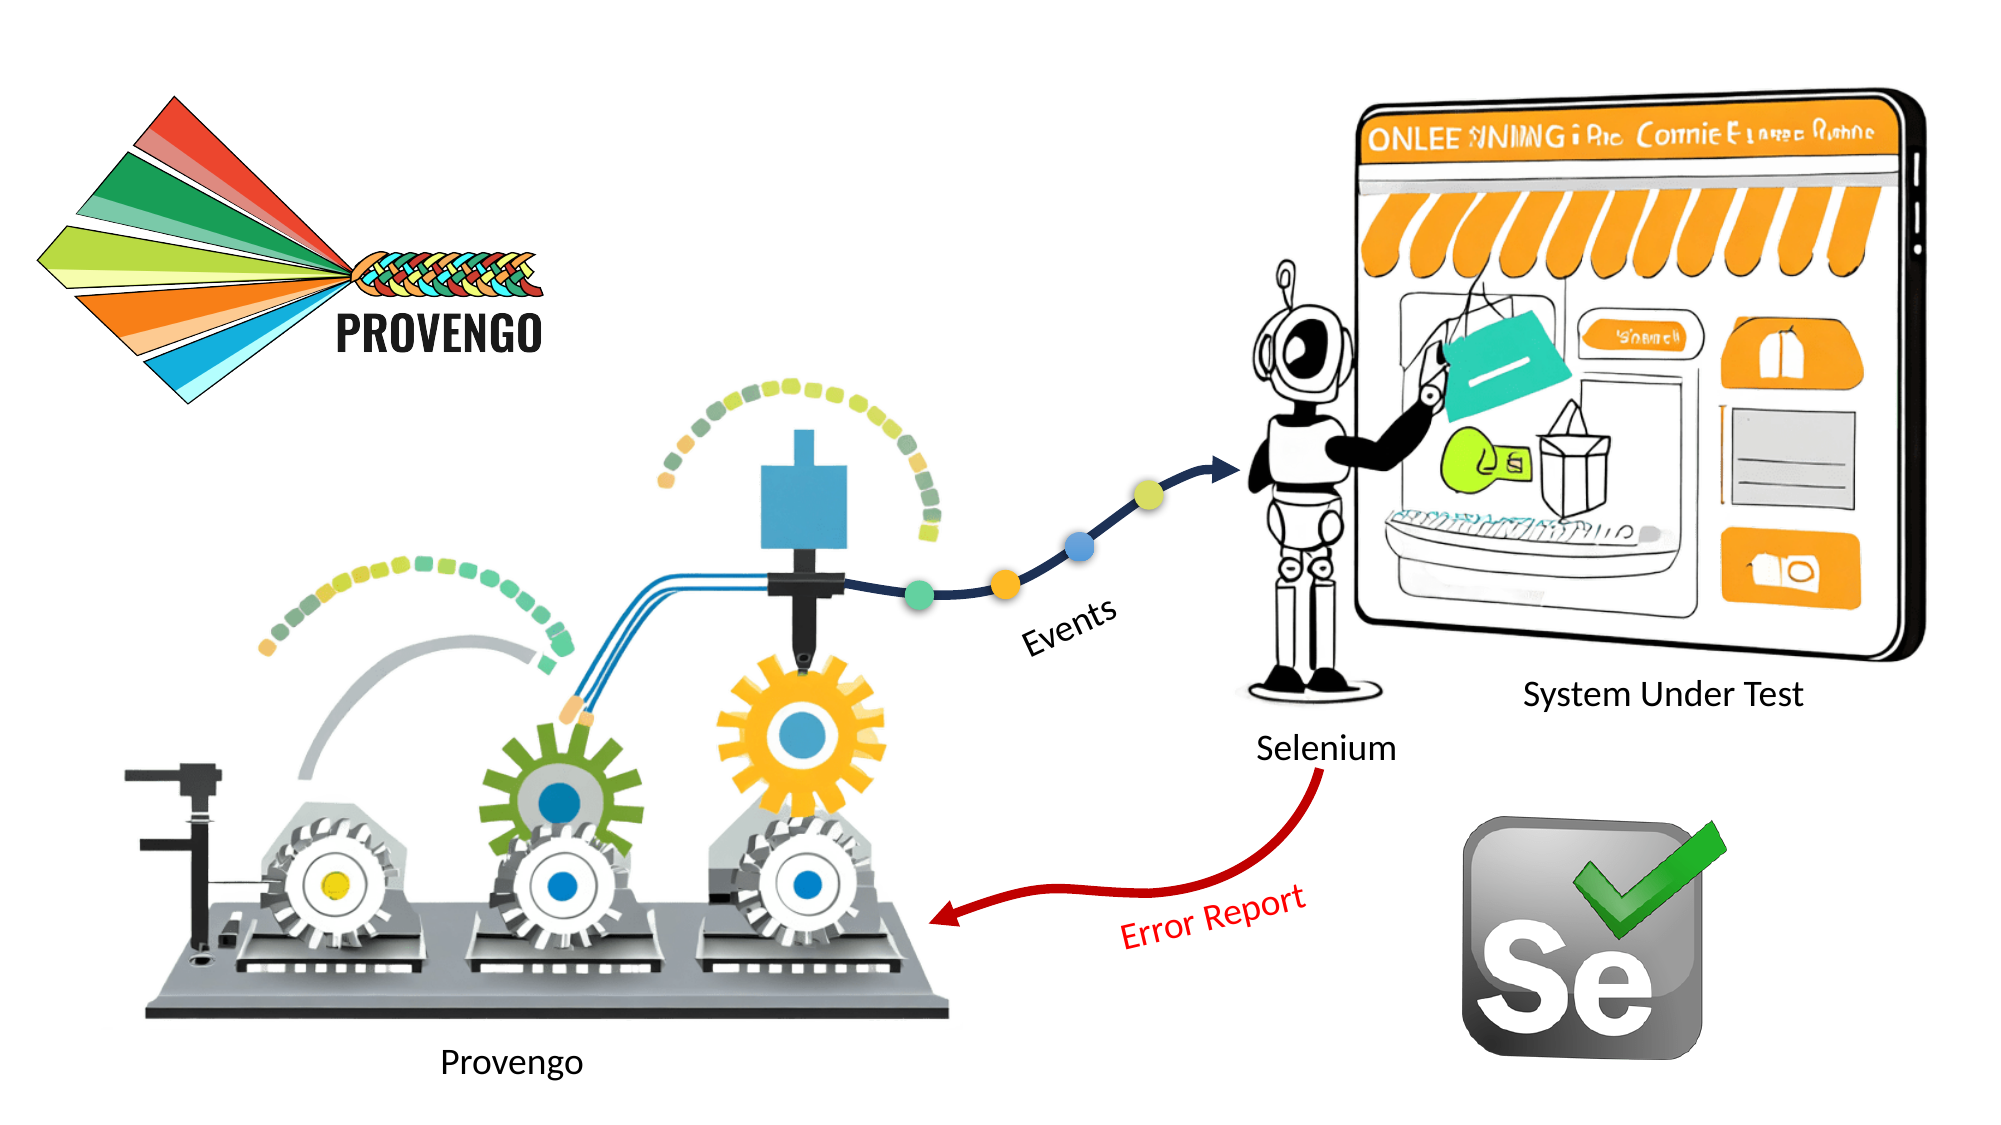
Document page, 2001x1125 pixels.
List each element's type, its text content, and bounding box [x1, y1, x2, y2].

picture [1162, 0, 2000, 729]
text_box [36, 95, 1727, 1060]
text_box Provengo [425, 1060, 599, 1090]
